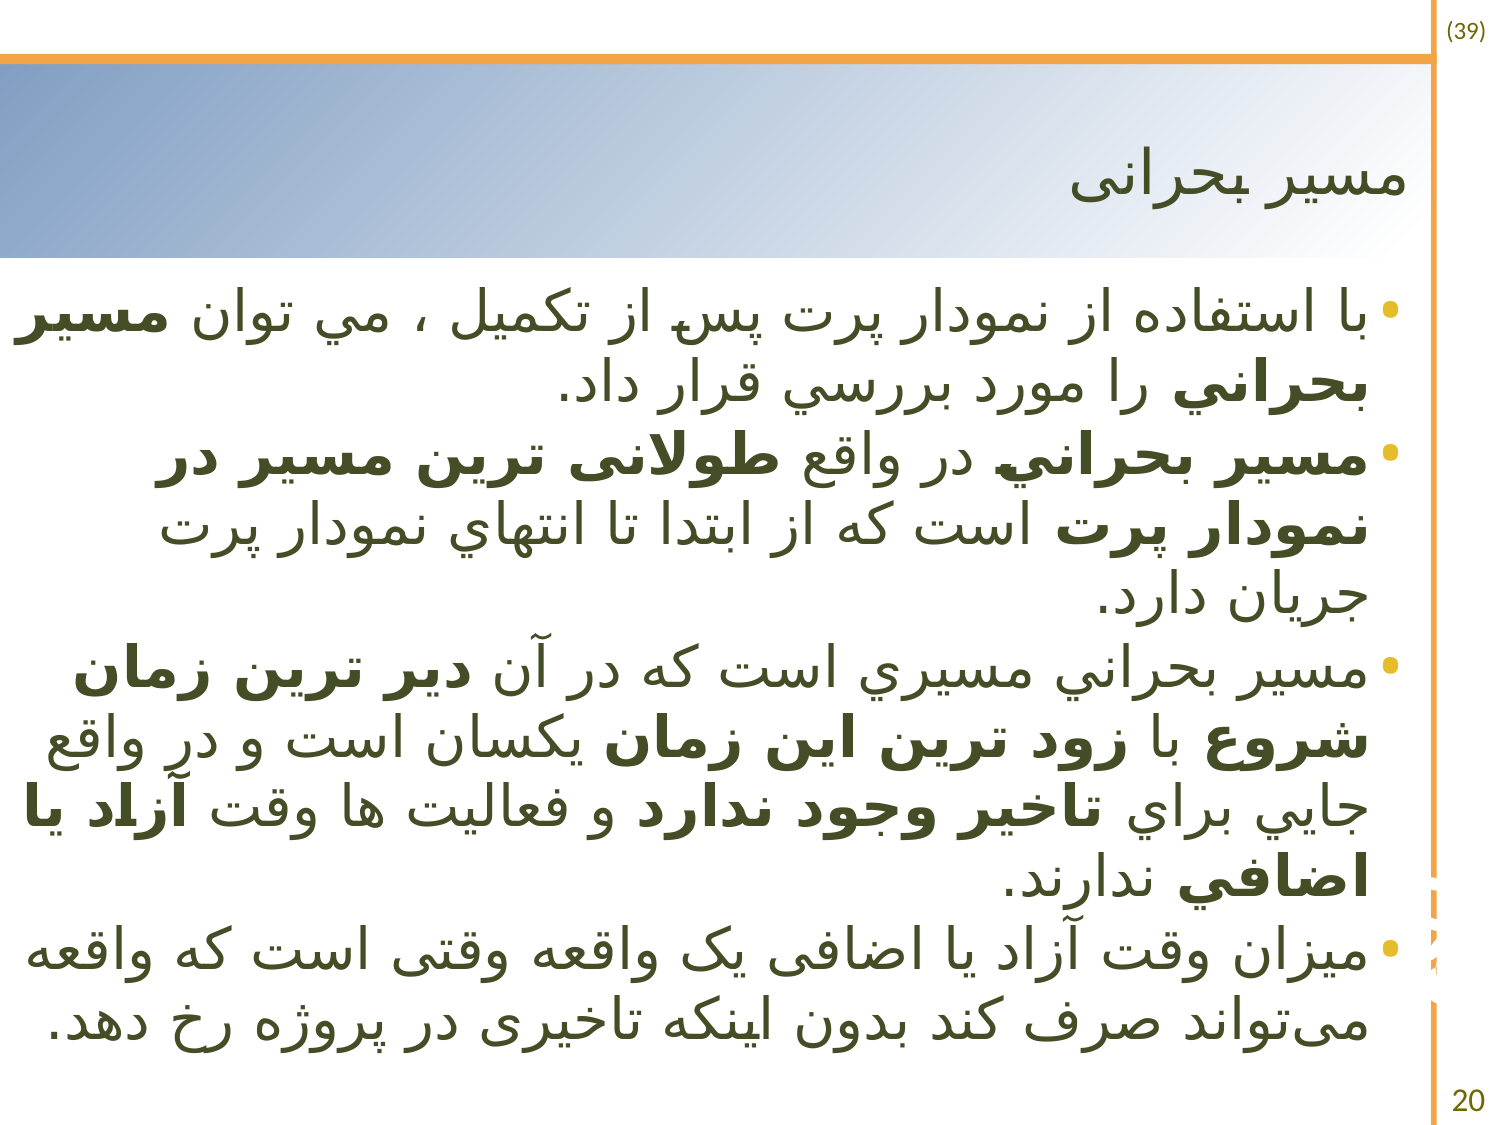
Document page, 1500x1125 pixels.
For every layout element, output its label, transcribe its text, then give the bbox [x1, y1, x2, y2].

slide_number 20 [1413, 1023, 1500, 1125]
title مسیر بحرانی [0, 105, 1425, 234]
list با استفاده از نمودار پرت پس از تكميل ، مي توان مسير بحراني را مورد بررسي قرار داد. مسير بحراني در واقع طولانی ترین مسير در نمودار پرت است كه از ابتدا تا انتهاي نمودار پرت جريان دارد. مسير بحراني مسيري است كه در آن دير ترين زمان شروع با زود ترين اين زمان يكسان است و در واقع جايي براي تاخير وجود ندارد و فعاليت ها وقت آزاد يا اضافي ندارند. میزان وقت آزاد یا اضافی یک واقعه وقتی است که واقعه می‌تواند صرف کند بدون اینکه تاخیری در پروژه رخ دهد. [0, 265, 1425, 1079]
